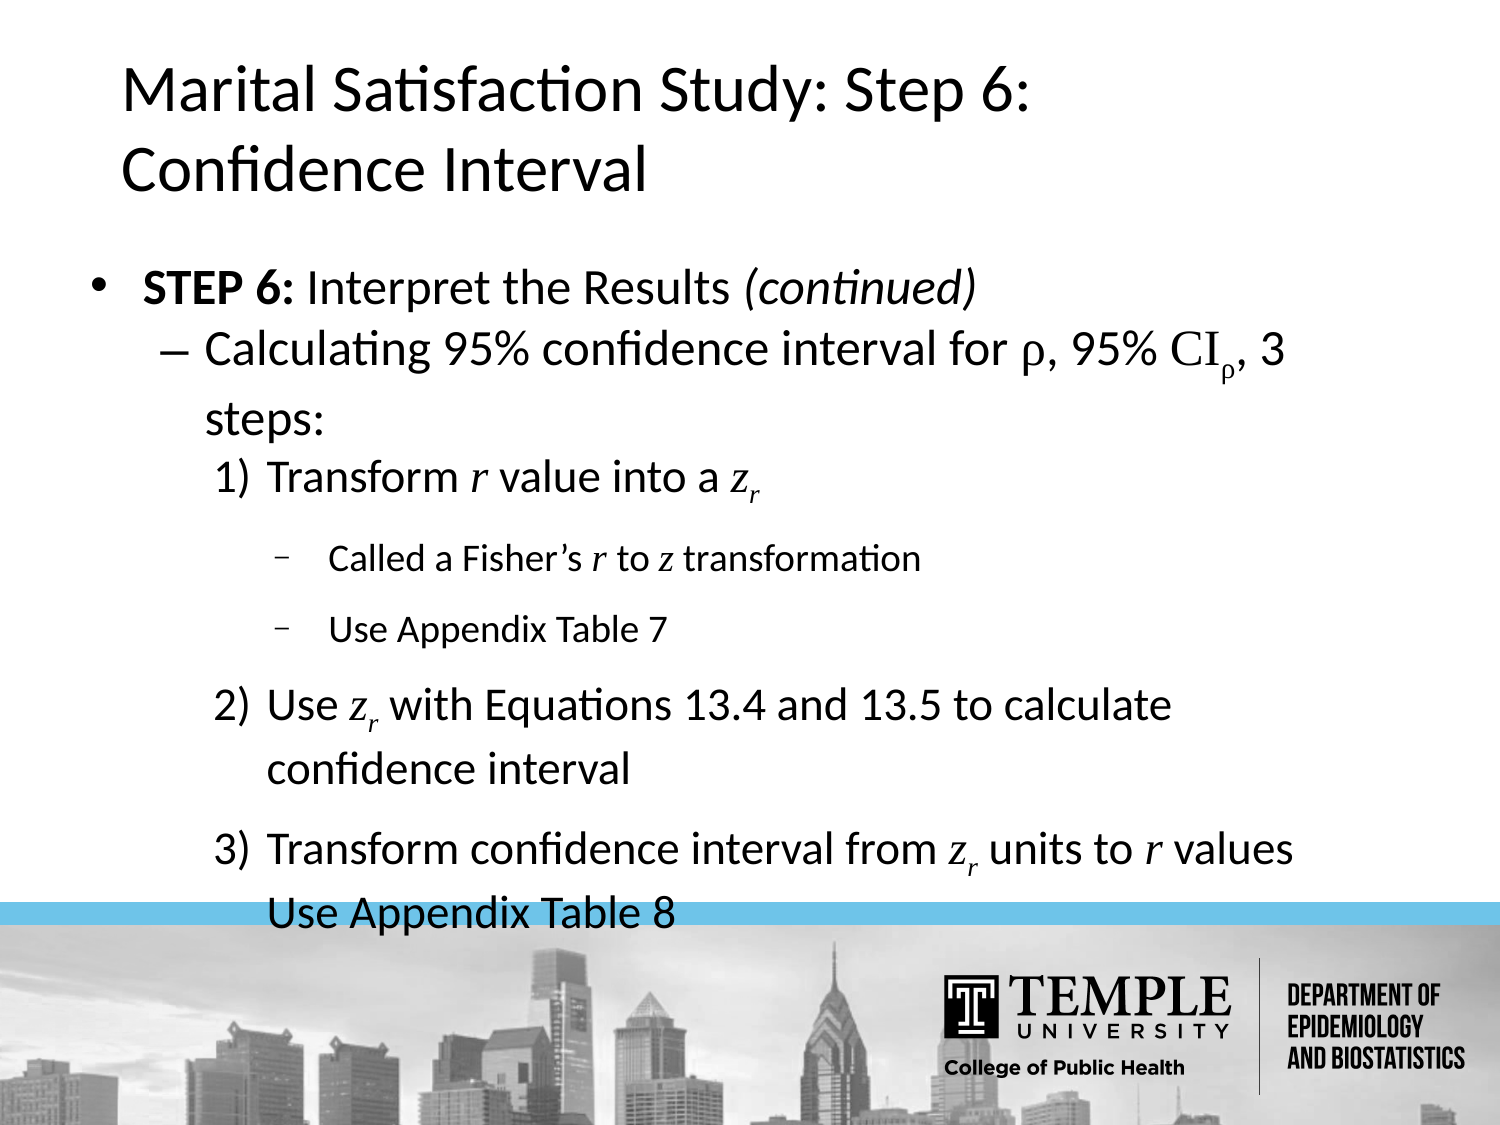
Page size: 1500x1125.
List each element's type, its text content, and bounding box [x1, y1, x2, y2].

title Marital Satisfaction Study: Step 6: Confidence Interval [106, 53, 1363, 196]
list STEP 6: Interpret the Results (continued) Calculating 95% confidence interval for ρ, 95% CIρ, 3 steps: Transform r value into a zr Called a Fisher’s r to z transformation Use Appendix Table 7 Use zr with Equations 13.4 and 13.5 to calculate confidence interval Transform confidence interval from zr units to r values Use Appendix Table 8 [75, 246, 1403, 901]
picture [0, 902, 1500, 1125]
